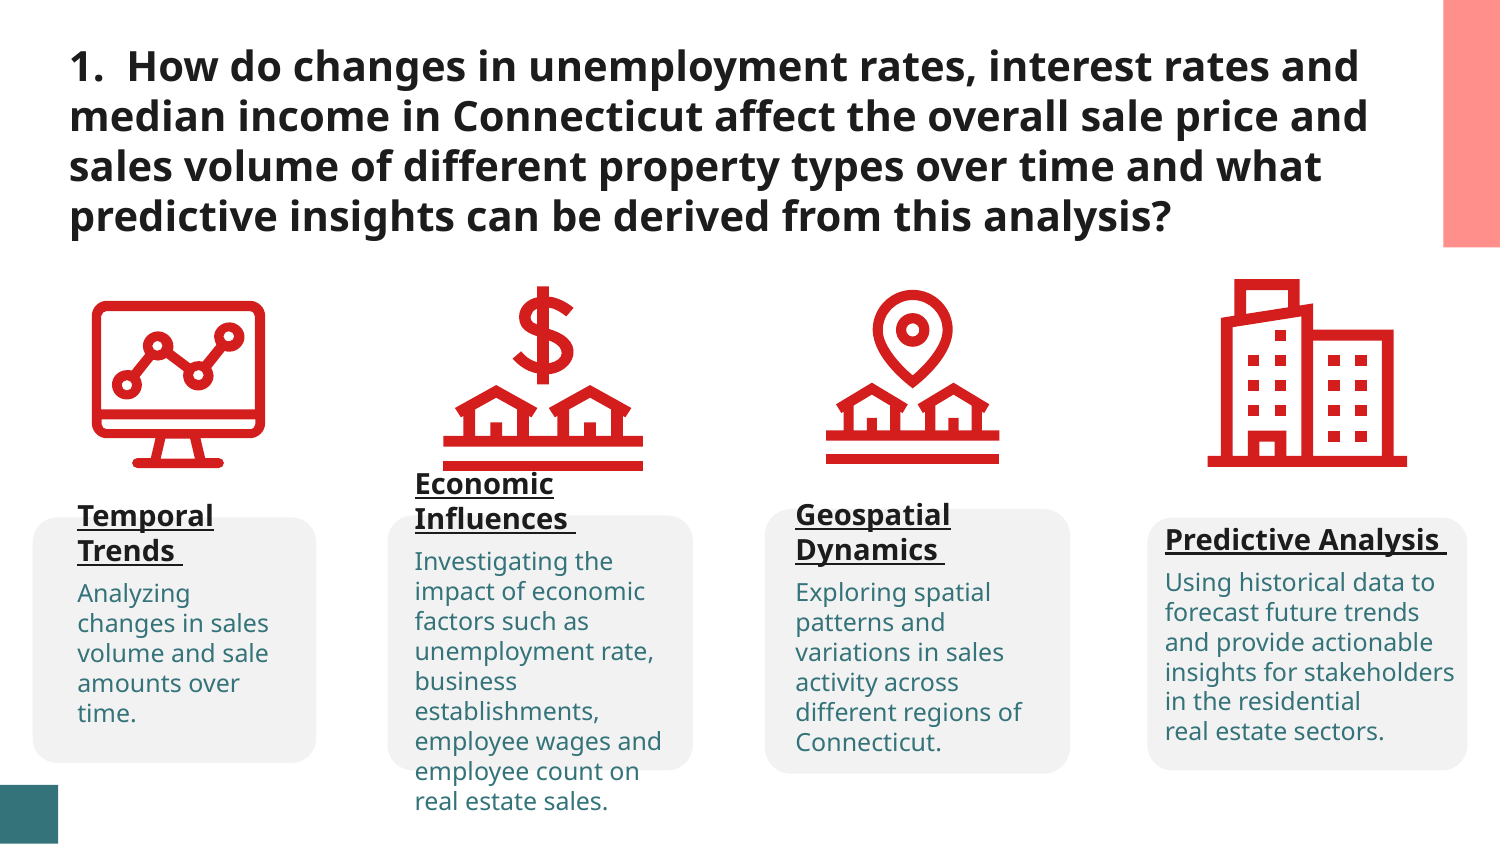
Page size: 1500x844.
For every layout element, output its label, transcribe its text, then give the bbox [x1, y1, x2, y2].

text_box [792, 568, 1489, 685]
text_box [1175, 694, 1468, 771]
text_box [394, 596, 770, 701]
text_box [764, 710, 770, 763]
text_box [91, 300, 266, 469]
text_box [825, 289, 1000, 465]
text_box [443, 286, 644, 472]
text_box [1147, 517, 1468, 567]
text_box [775, 540, 1171, 844]
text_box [1207, 278, 1408, 468]
text_box [32, 517, 317, 763]
text_box [387, 515, 693, 771]
subtitle 1. How do changes in unemployment rates, interest rates and median income in Connecticut affect the overall sale price and sales volume of different property types over time and what predictive insights can be derived from this analysis? [53, 25, 1440, 280]
text_box [764, 508, 1071, 595]
text_box Temporal Trends Analyzing changes in sales volume and sale amounts over time. [57, 480, 305, 744]
